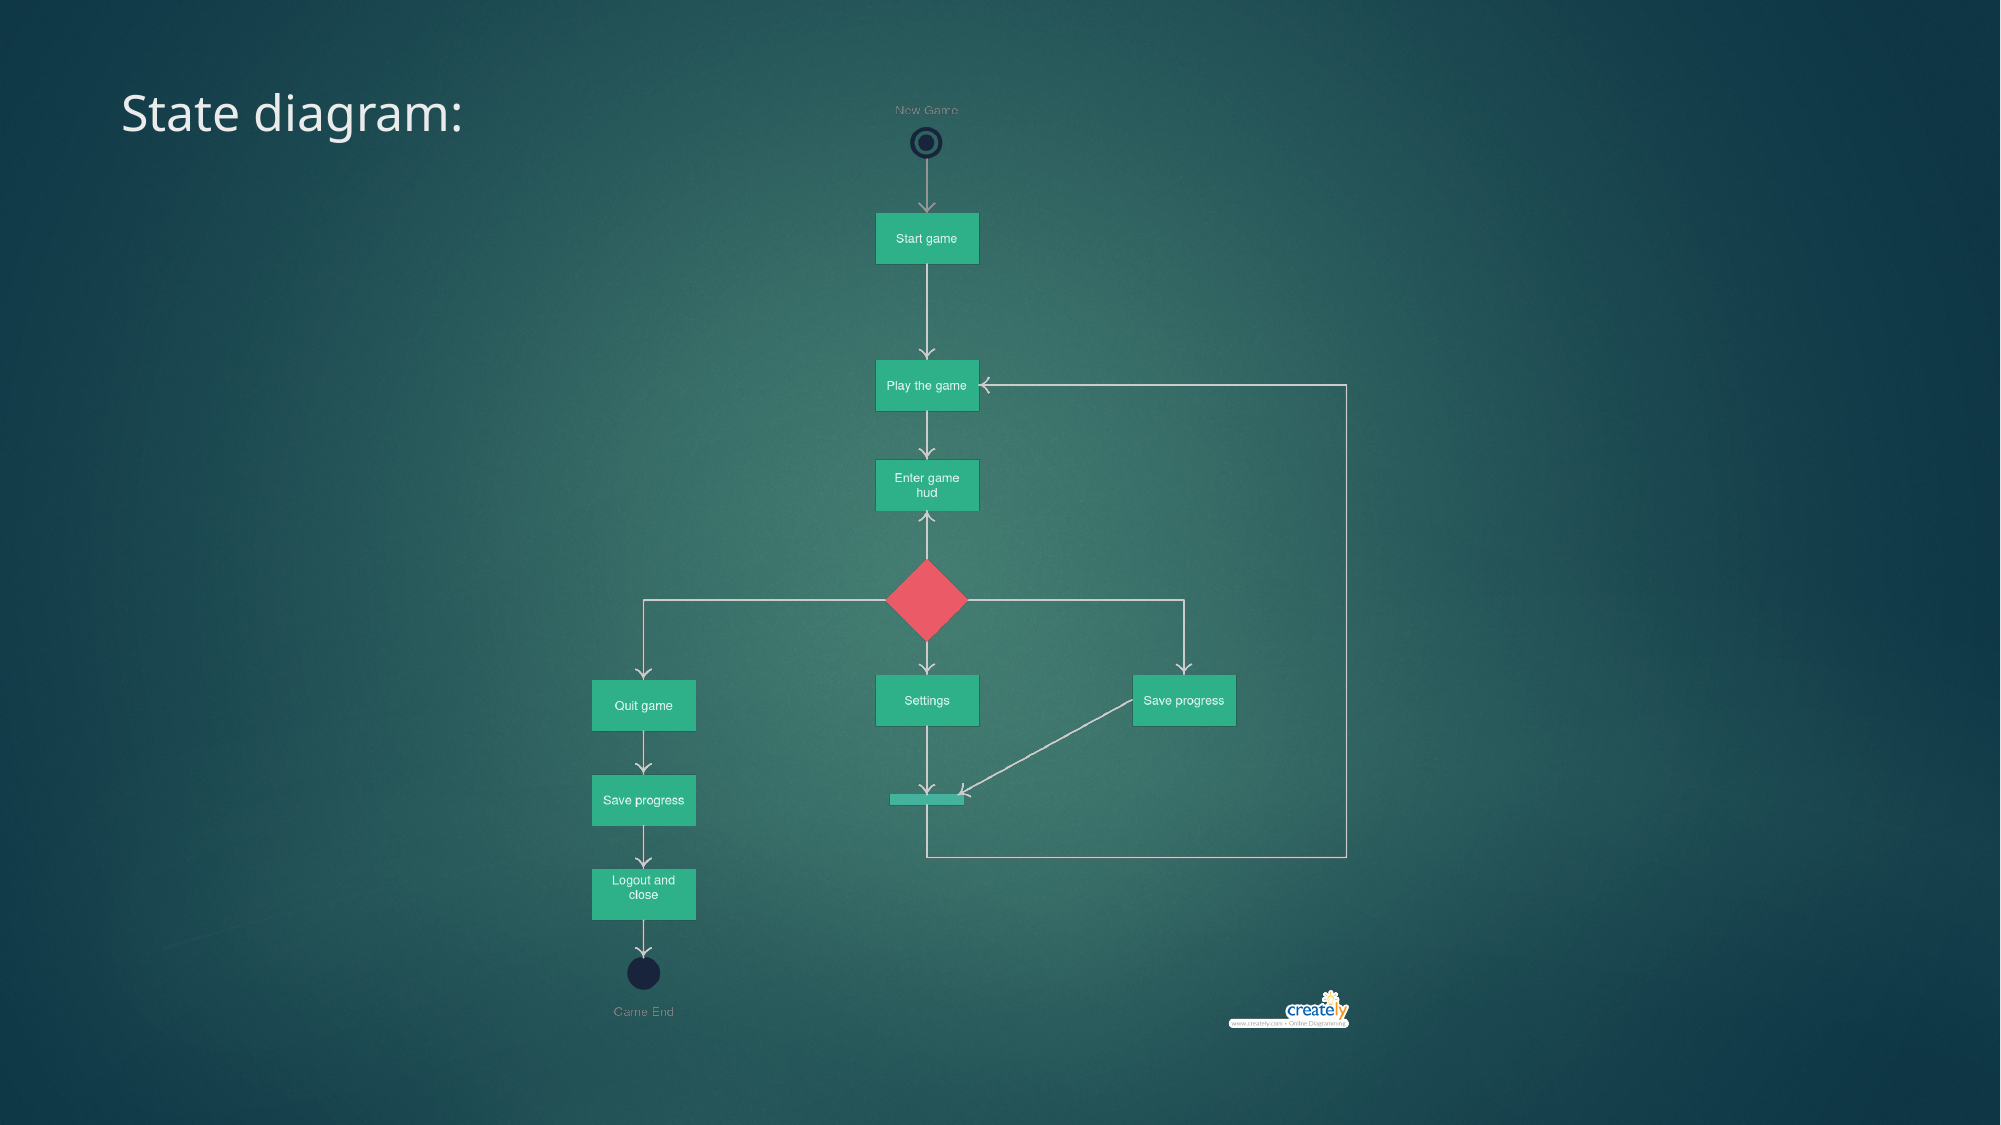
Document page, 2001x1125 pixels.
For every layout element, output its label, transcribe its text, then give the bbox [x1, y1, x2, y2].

title State diagram: [106, 74, 1649, 304]
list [582, 95, 1354, 1030]
